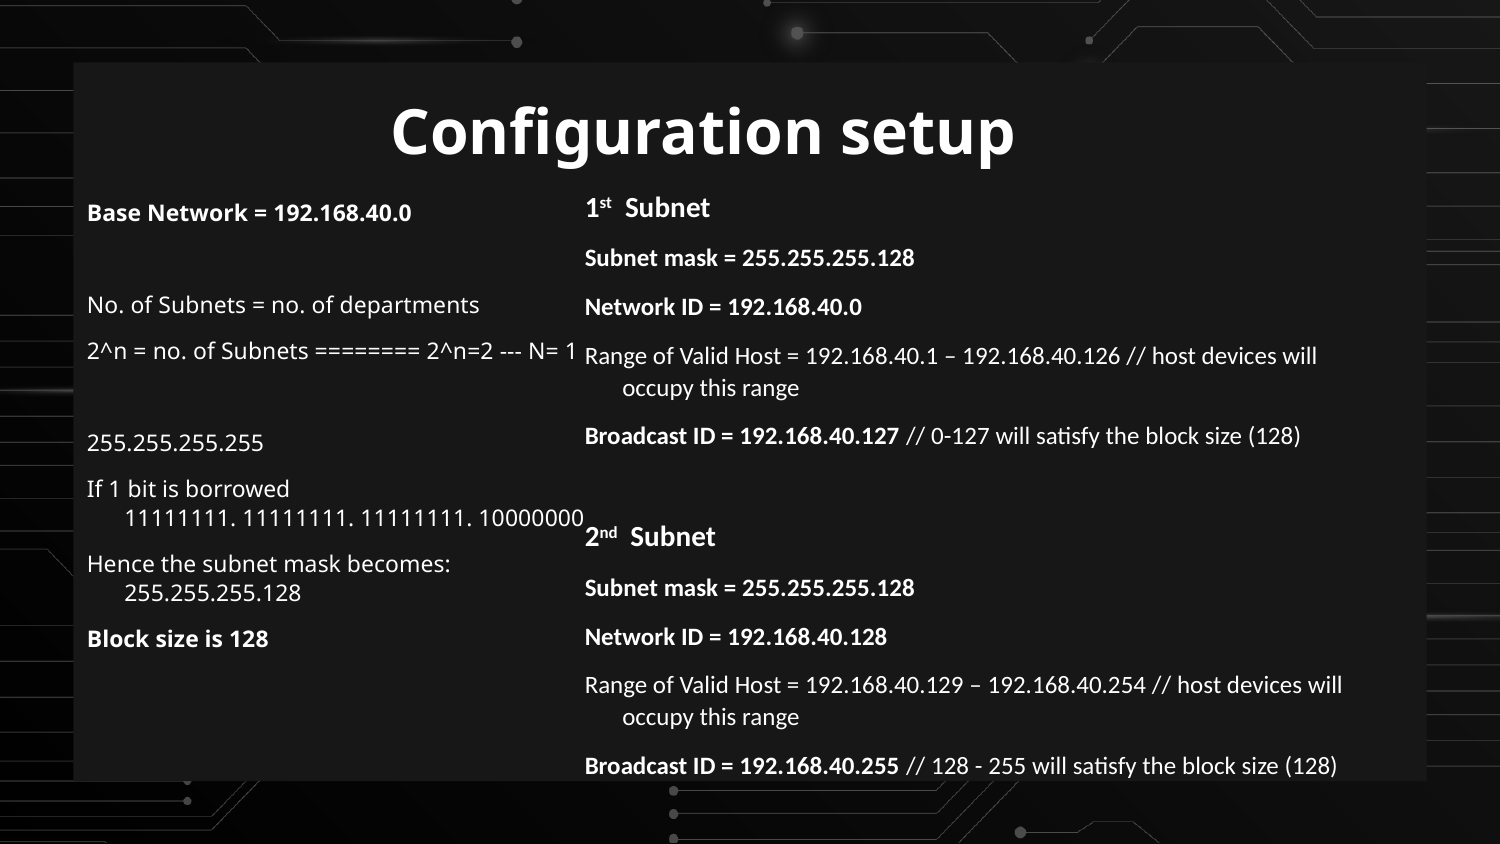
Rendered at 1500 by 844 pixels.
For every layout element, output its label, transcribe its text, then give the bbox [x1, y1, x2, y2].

subtitle Base Network = 192.168.40.0 No. of Subnets = no. of departments 2^n = no. of Subnets ======== 2^n=2 --- N= 1 255.255.255.255 If 1 bit is borrowed 11111111. 11111111. 11111111. 10000000 Hence the subnet mask becomes: 255.255.255.128 Block size is 128 [71, 181, 569, 746]
text_box 1st Subnet Subnet mask = 255.255.255.128 Network ID = 192.168.40.0 Range of Valid Host = 192.168.40.1 – 192.168.40.126 // host devices will occupy this range Broadcast ID = 192.168.40.127 // 0-127 will satisfy the block size (128) 2nd Subnet Subnet mask = 255.255.255.128 Network ID = 192.168.40.128 Range of Valid Host = 192.168.40.129 – 192.168.40.254 // host devices will occupy this range Broadcast ID = 192.168.40.255 // 128 - 255 will satisfy the block size (128) [569, 170, 1405, 804]
picture [0, 0, 952, 843]
title Configuration setup [71, 76, 1336, 171]
